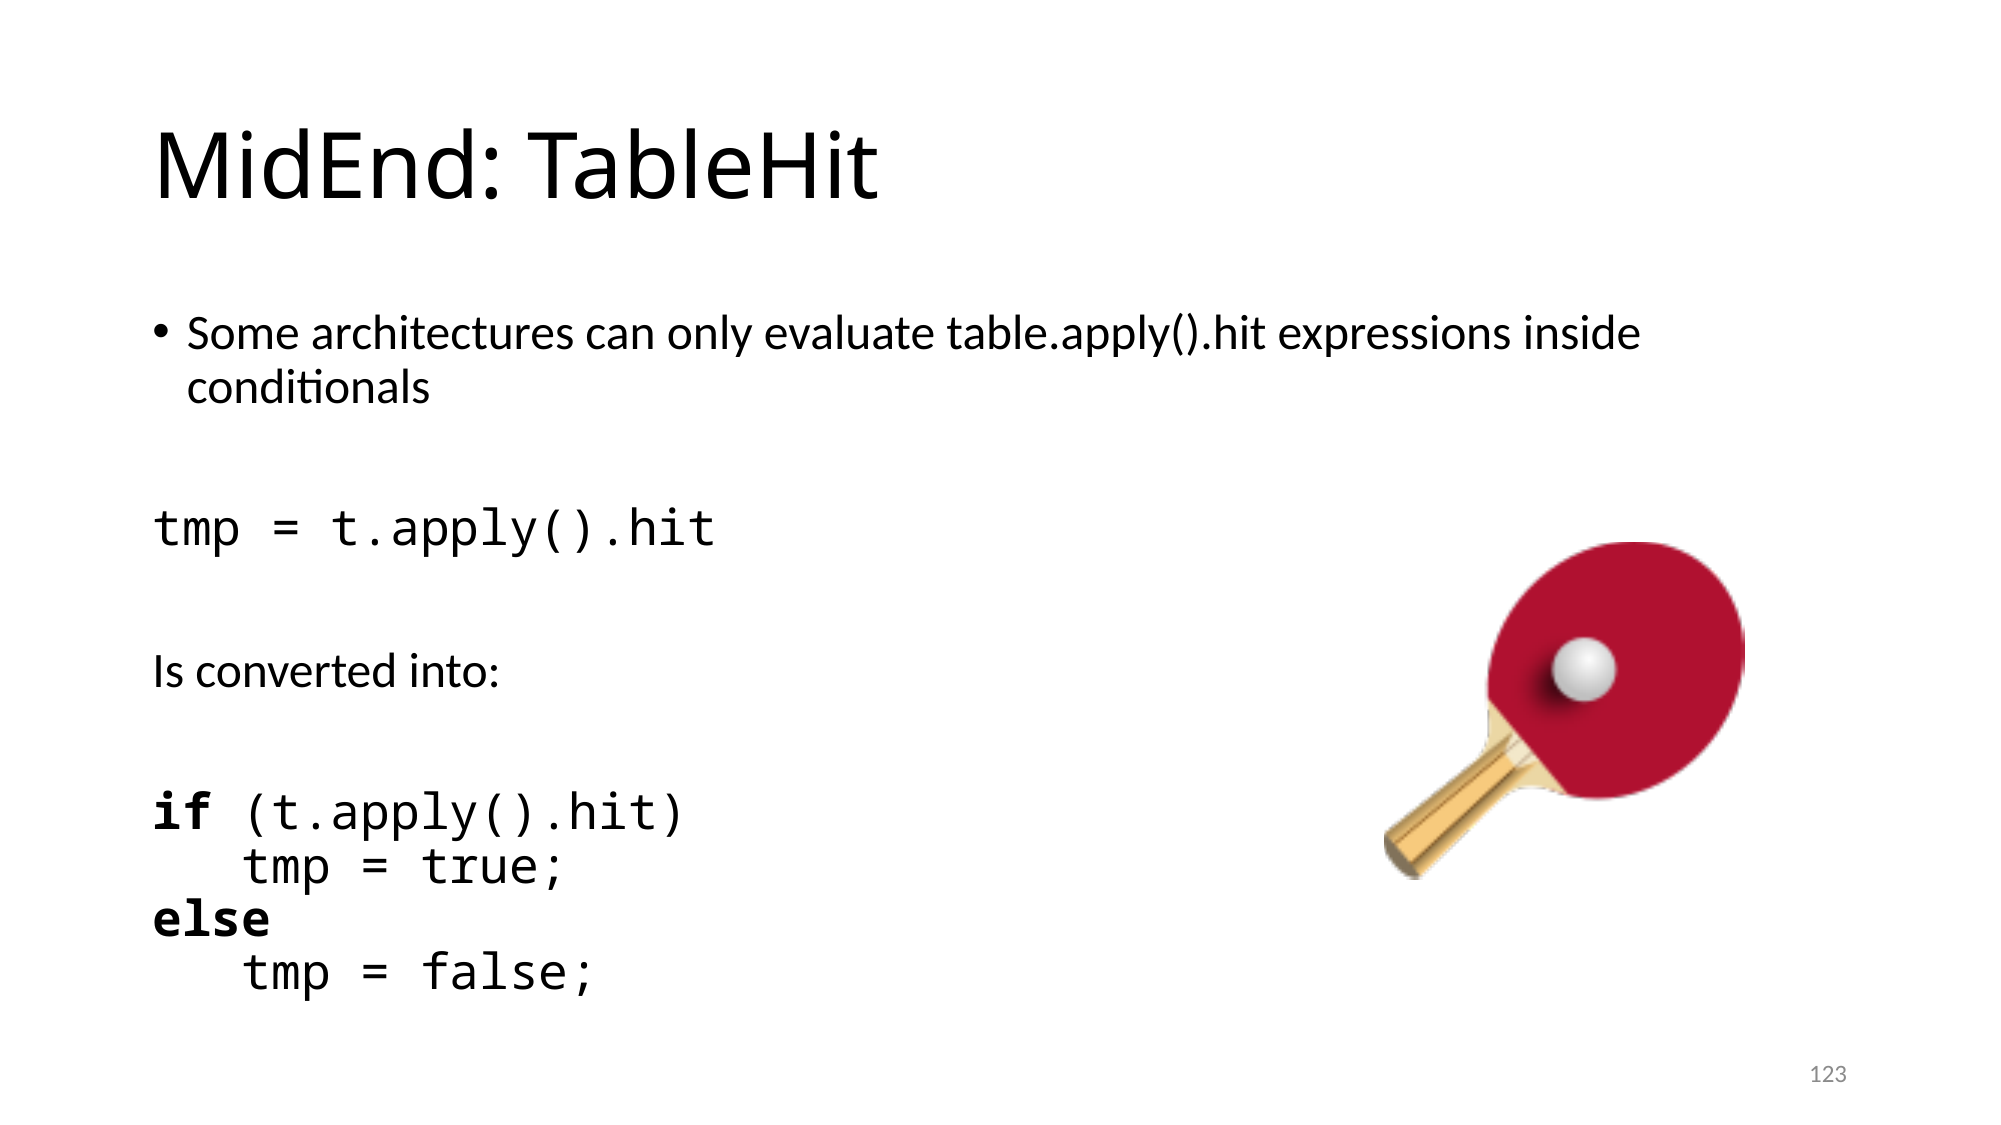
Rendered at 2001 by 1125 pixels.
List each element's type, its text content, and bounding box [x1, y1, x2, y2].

picture [1383, 542, 1745, 880]
list Some architectures can only evaluate table.apply().hit expressions inside conditionals tmp = t.apply().hit Is converted into: if (t.apply().hit) tmp = true; else tmp = false; [137, 299, 1863, 1014]
title MidEnd: TableHit [137, 59, 1863, 278]
slide_number 123 [1412, 1042, 1863, 1103]
